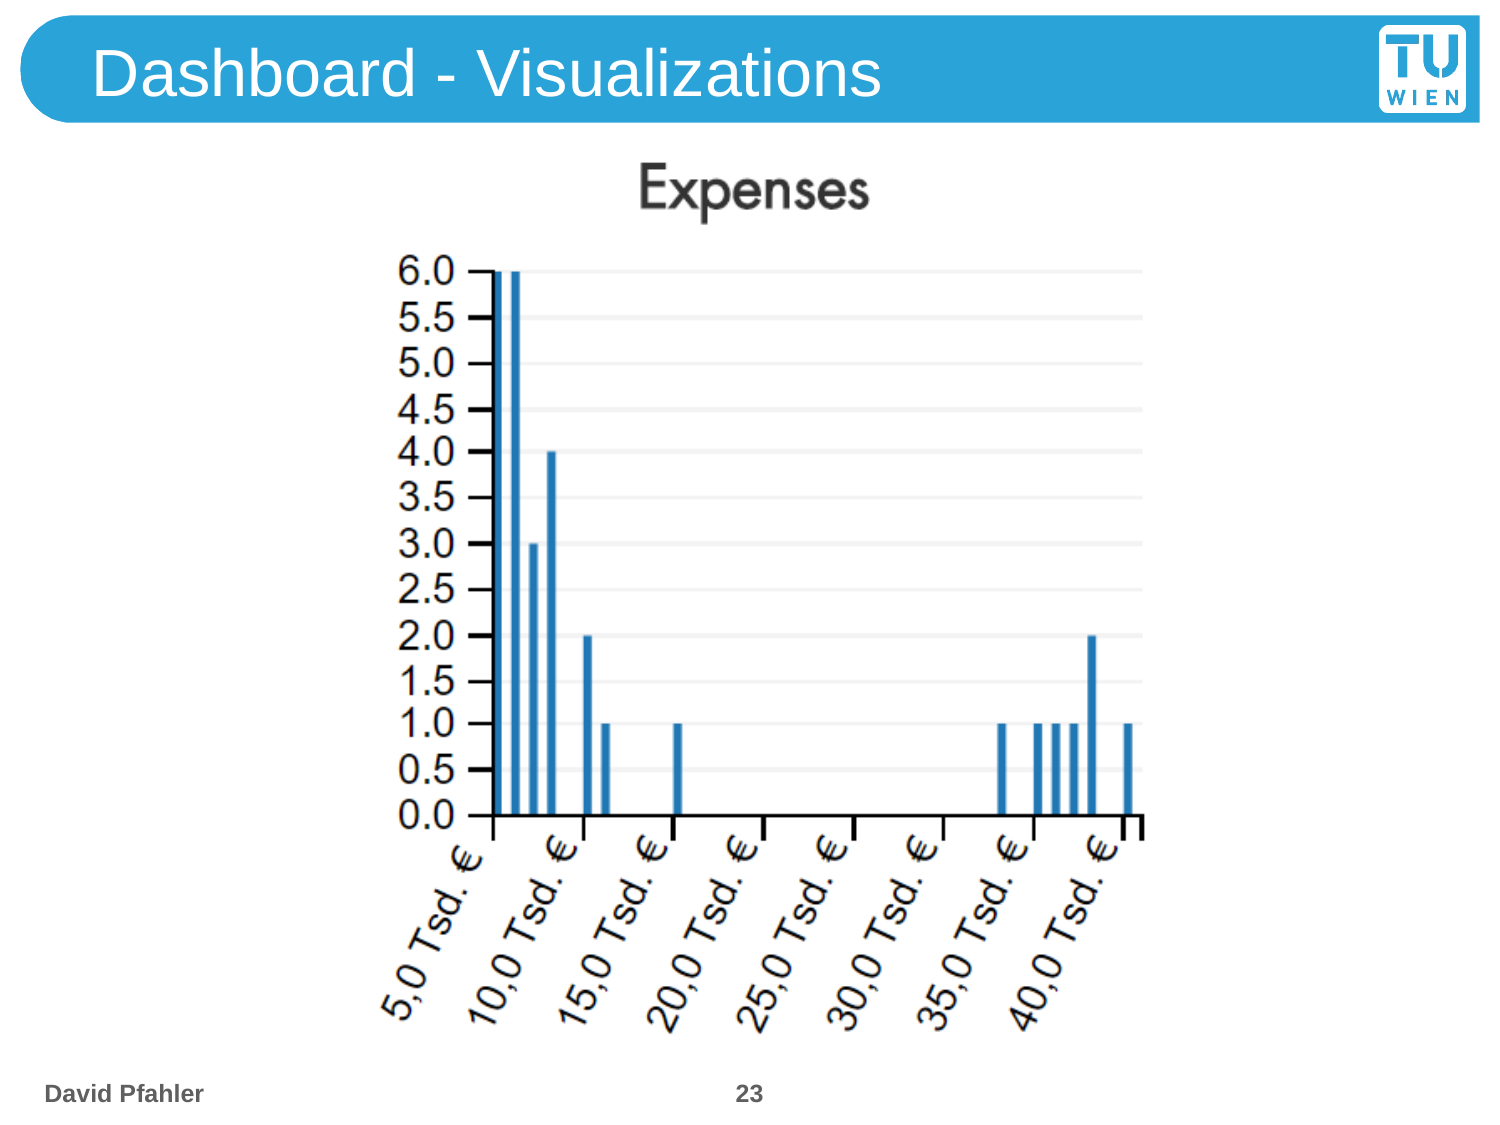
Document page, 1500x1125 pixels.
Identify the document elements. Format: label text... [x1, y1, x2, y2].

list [348, 148, 1164, 1048]
footer David Pfahler [29, 1067, 632, 1118]
slide_number 23 [660, 1067, 839, 1118]
title Dashboard - Visualizations [76, 6, 1351, 132]
picture [1379, 25, 1466, 113]
